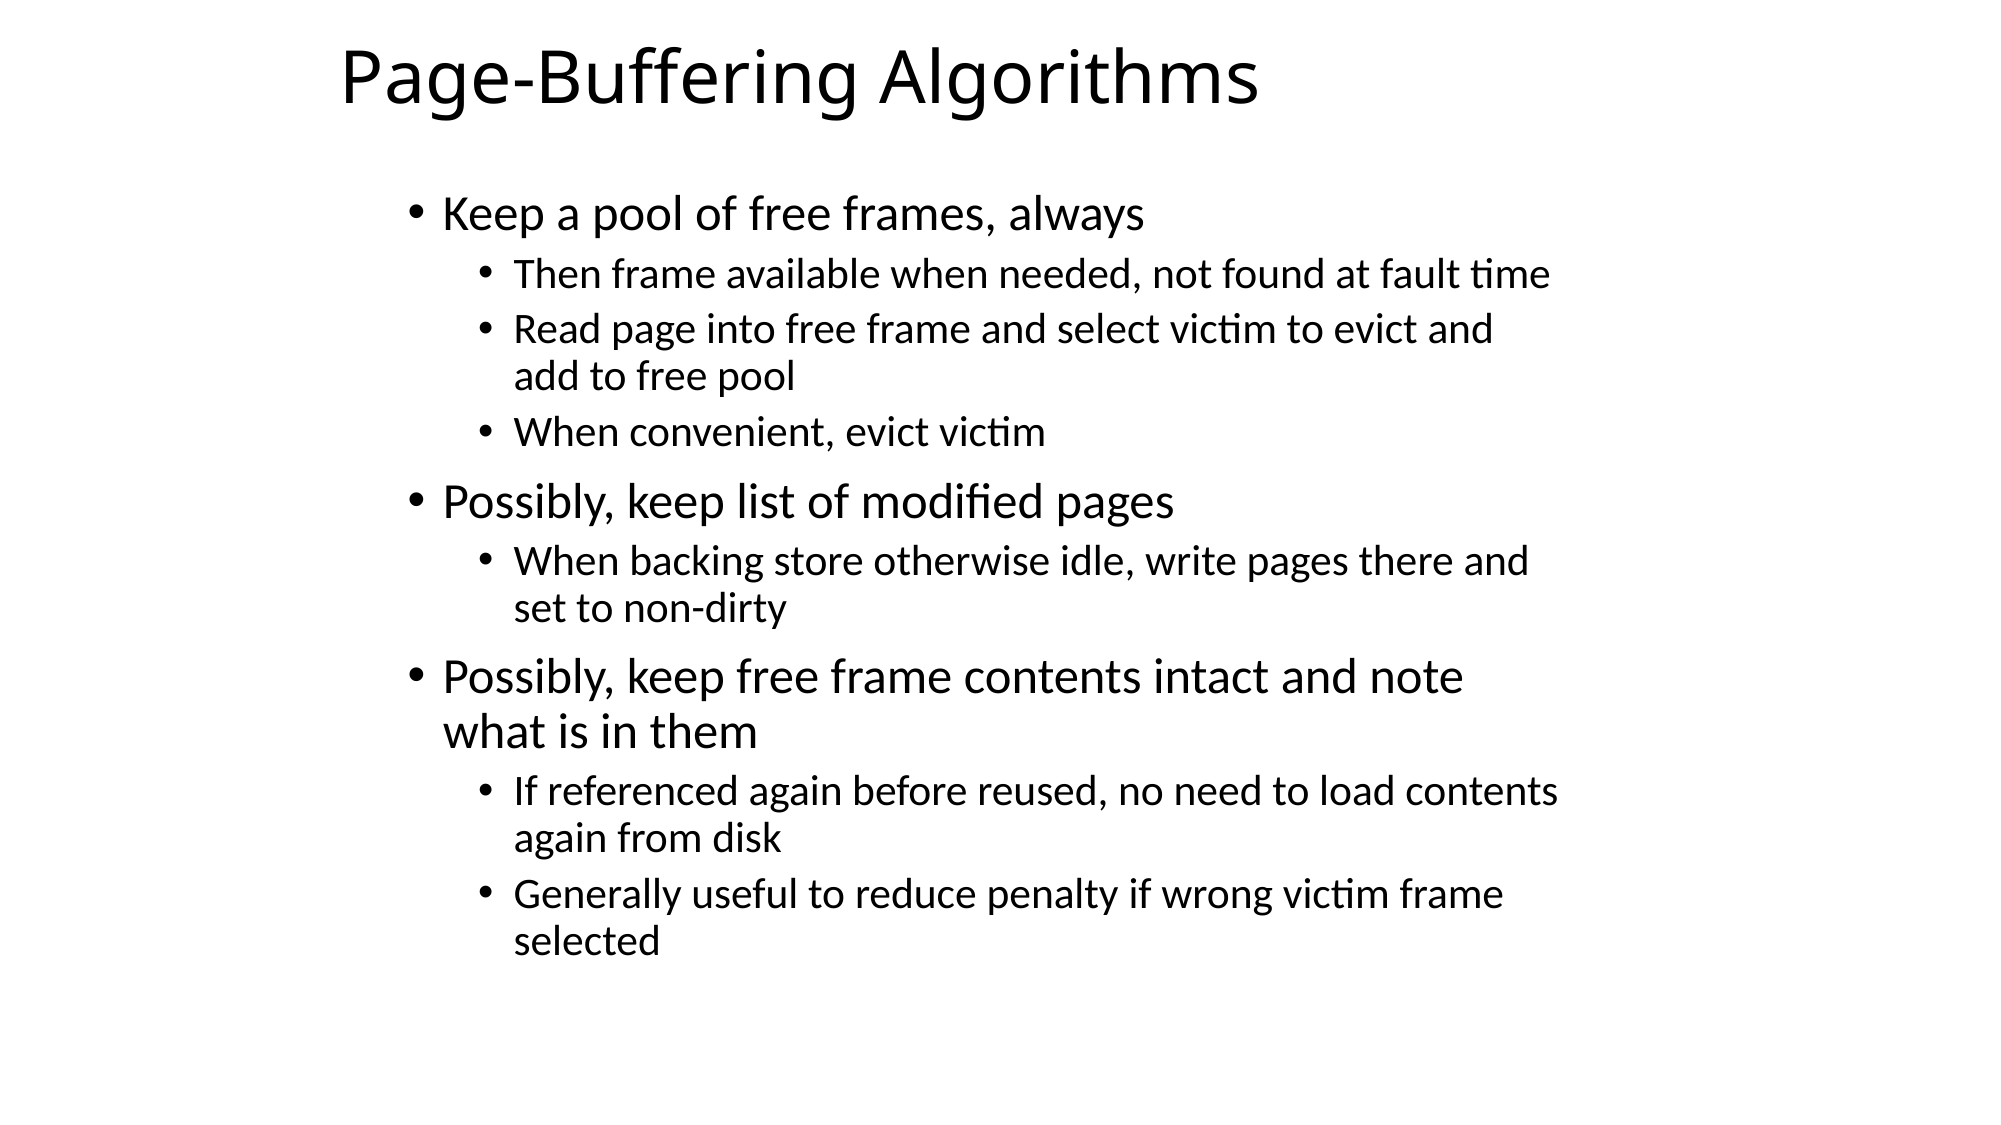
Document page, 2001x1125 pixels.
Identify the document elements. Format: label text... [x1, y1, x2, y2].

title Page-Buffering Algorithms [324, 33, 1675, 128]
list Keep a pool of free frames, always Then frame available when needed, not found at fault time Read page into free frame and select victim to evict and add to free pool When convenient, evict victim Possibly, keep list of modified pages When backing store otherwise idle, write pages there and set to non-dirty Possibly, keep free frame contents intact and note what is in them If referenced again before reused, no need to load contents again from disk Generally useful to reduce penalty if wrong victim frame selected [392, 179, 1580, 1013]
